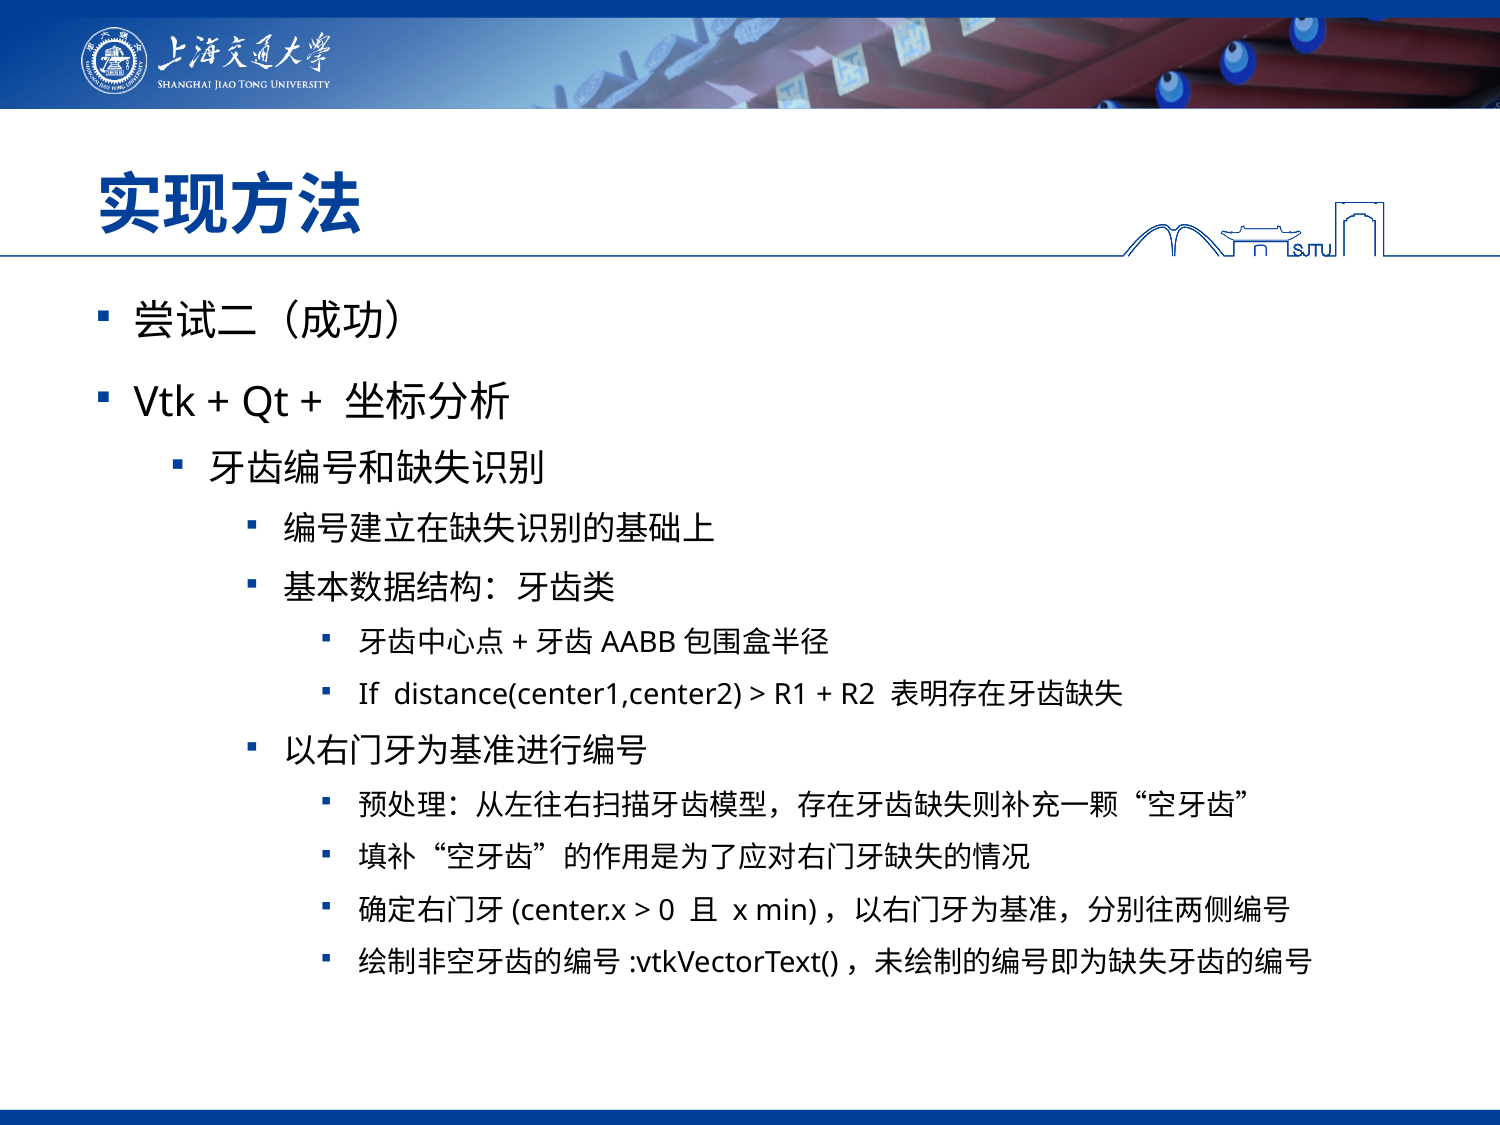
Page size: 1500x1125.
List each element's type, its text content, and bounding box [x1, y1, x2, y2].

title 实现方法 [81, 159, 1455, 254]
picture [0, 18, 1500, 109]
list 尝试二（成功） Vtk + Qt + 坐标分析 牙齿编号和缺失识别 编号建立在缺失识别的基础上 基本数据结构：牙齿类 牙齿中心点+牙齿AABB包围盒半径 If distance(center1,center2) > R1 + R2 表明存在牙齿缺失 以右门牙为基准进行编号 预处理：从左往右扫描牙齿模型，存在牙齿缺失则补充一颗“空牙齿” 填补“空牙齿”的作用是为了应对右门牙缺失的情况 确定右门牙(center.x > 0 且 x min)，以右门牙为基准，分别往两侧编号 绘制非空牙齿的编号:vtkVectorText()，未绘制的编号即为缺失牙齿的编号 [81, 276, 1455, 1084]
